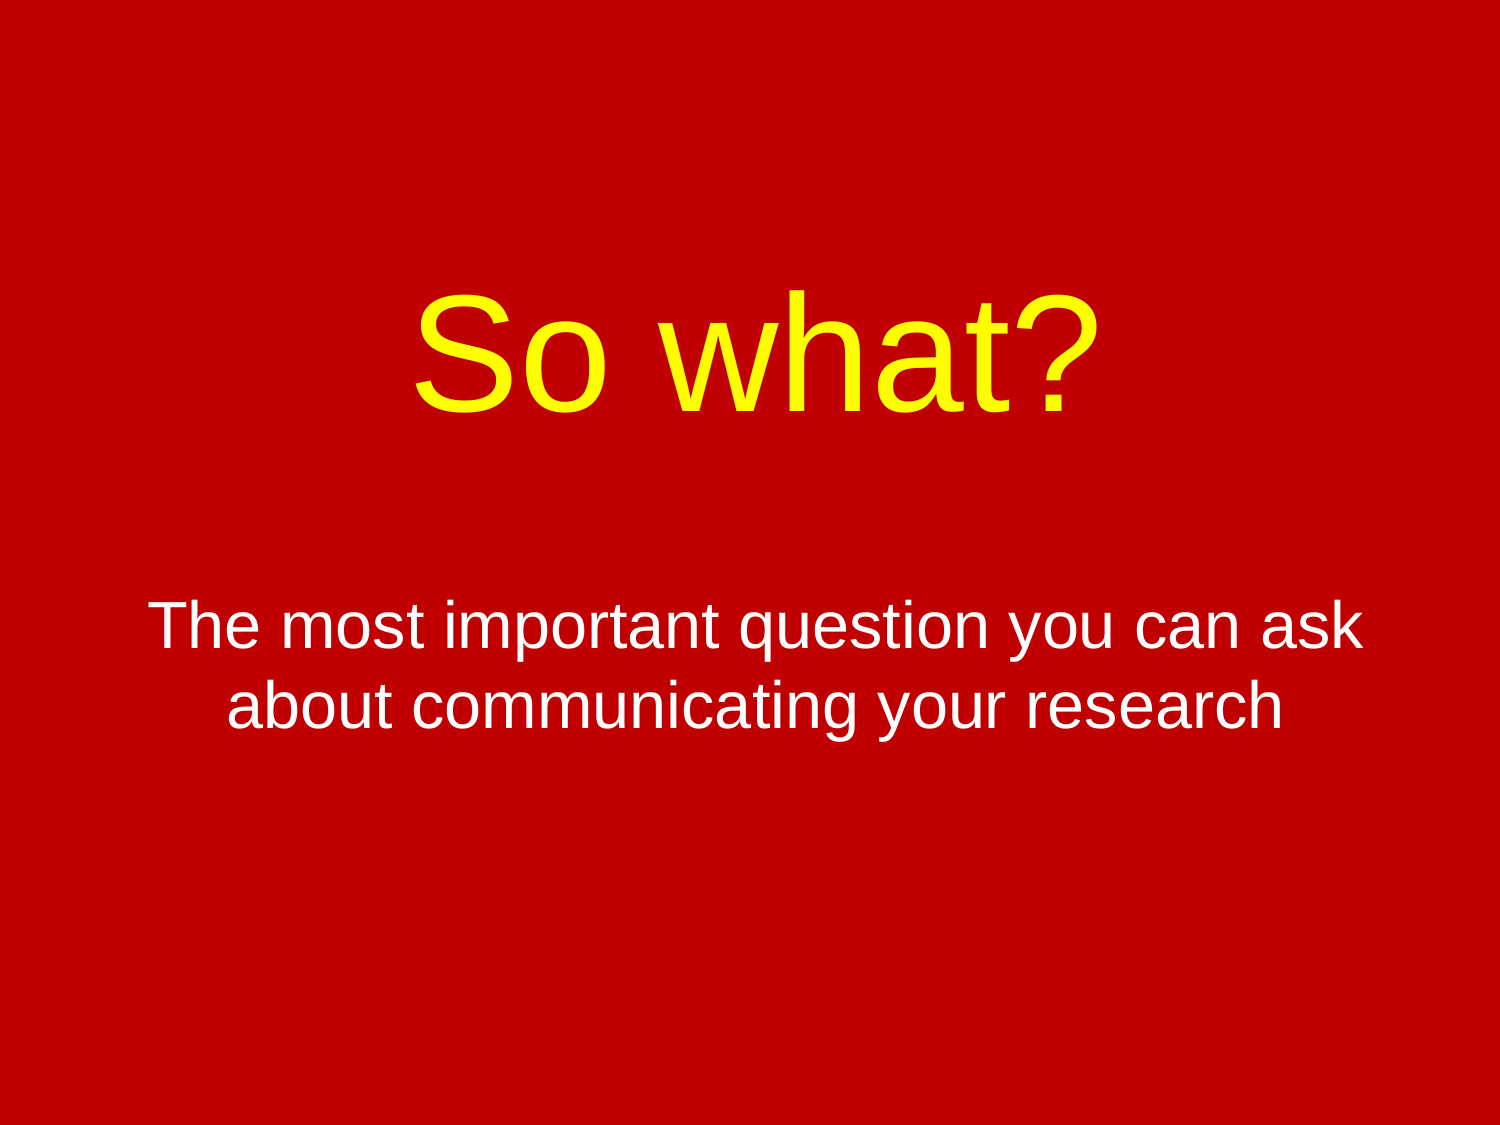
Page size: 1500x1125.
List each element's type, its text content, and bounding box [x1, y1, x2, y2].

text_box The most important question you can ask about communicating your research [62, 574, 1450, 750]
text_box So what? [362, 237, 1150, 453]
